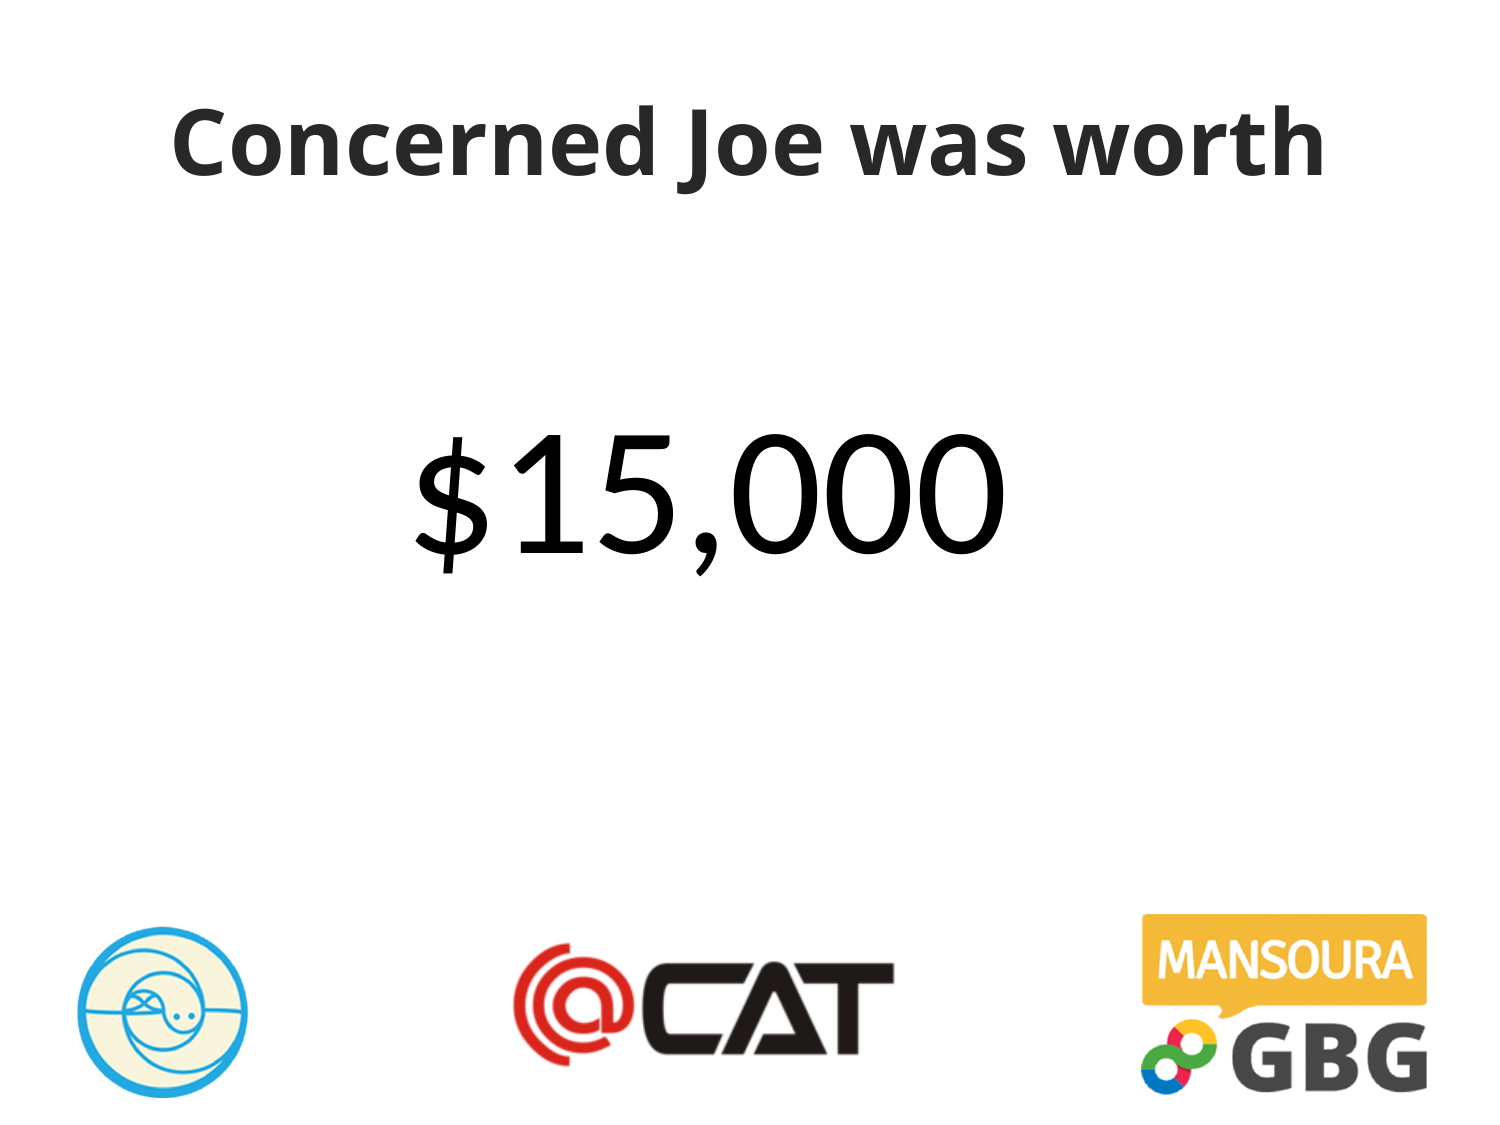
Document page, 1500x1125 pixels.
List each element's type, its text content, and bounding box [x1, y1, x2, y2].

picture [512, 940, 896, 1070]
text_box $15,000 [390, 362, 1025, 598]
title Concerned Joe was worth [75, 45, 1425, 233]
picture [75, 924, 250, 1100]
picture [1137, 910, 1432, 1100]
